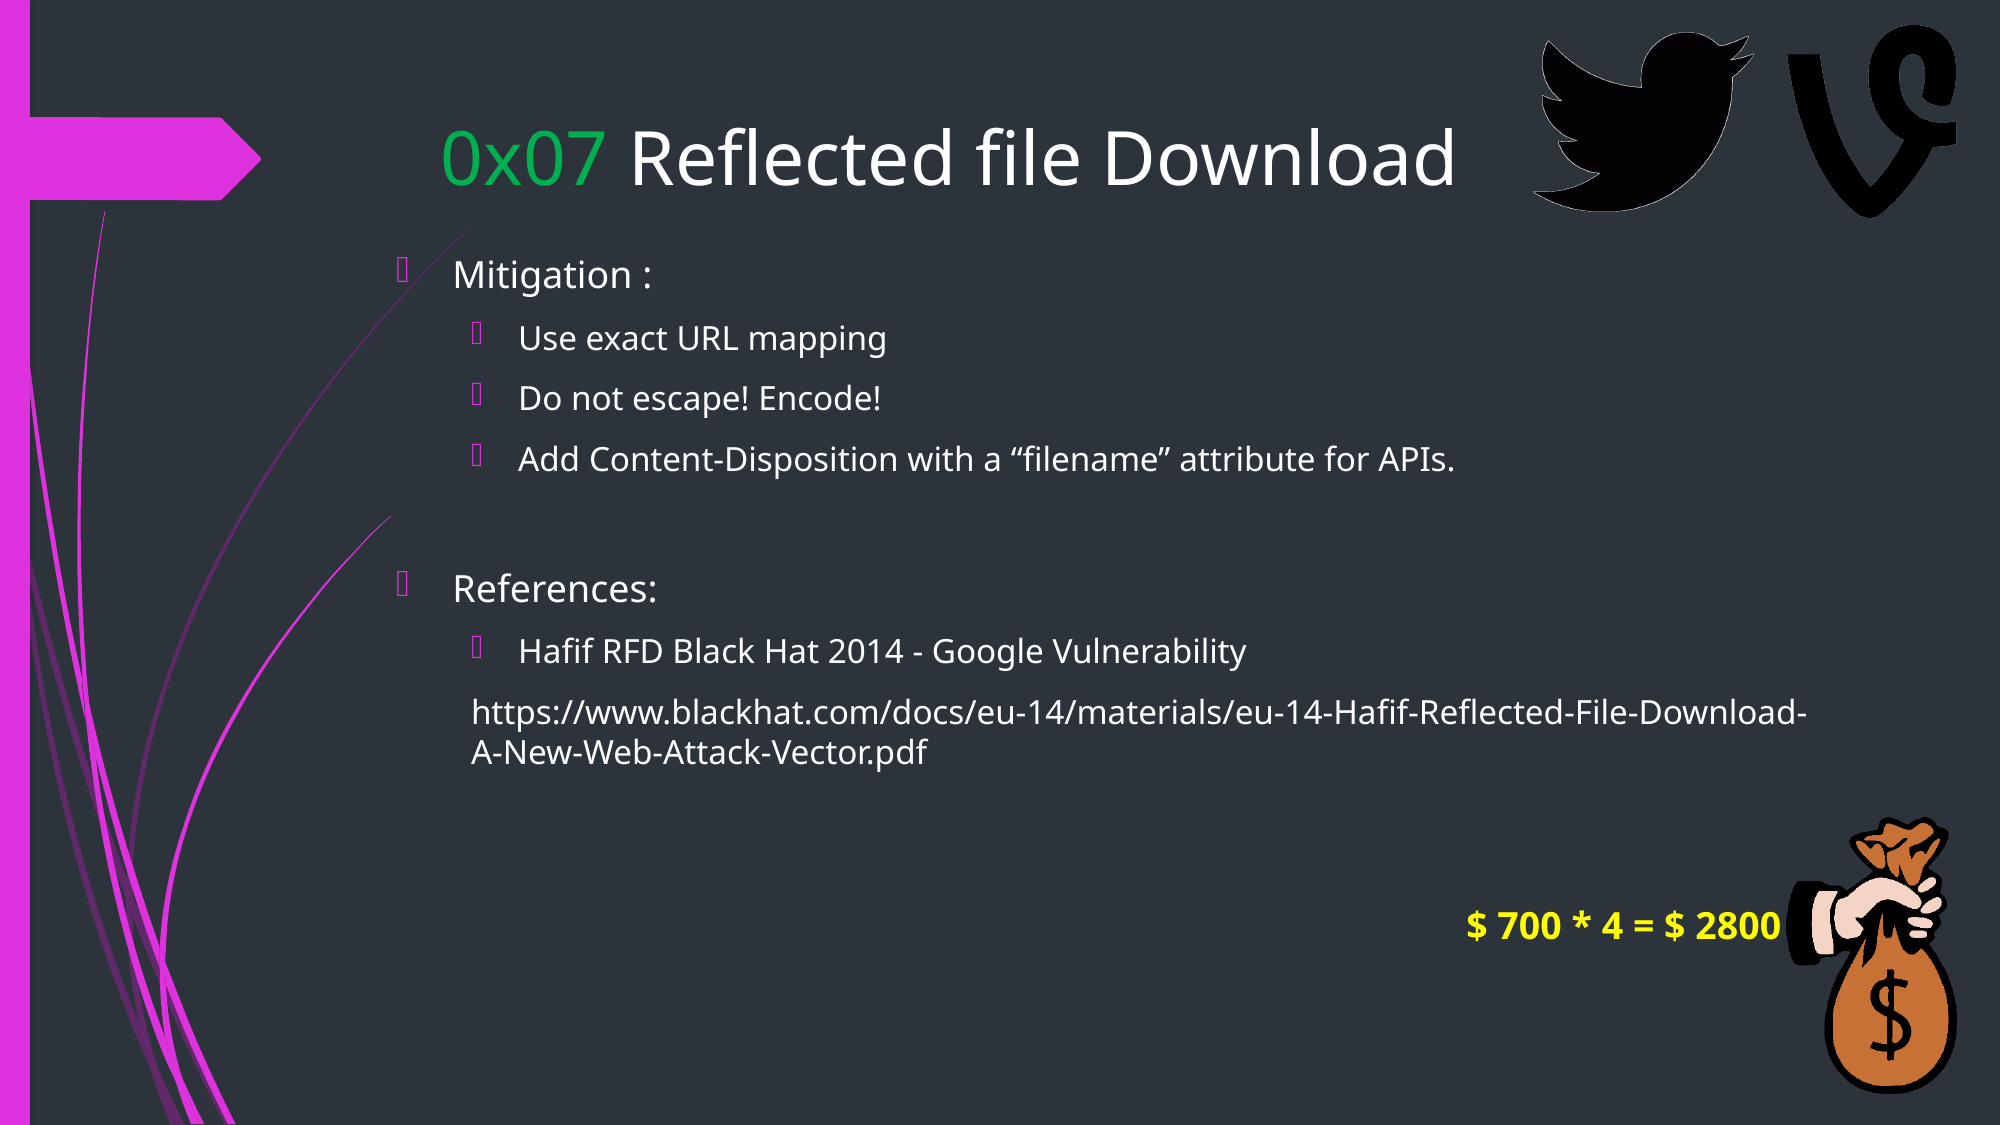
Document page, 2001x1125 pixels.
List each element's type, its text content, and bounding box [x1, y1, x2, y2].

picture [1533, 11, 1754, 232]
title 0x07 Reflected file Download [425, 102, 1888, 313]
picture [1785, 816, 1957, 1095]
list Mitigation : Use exact URL mapping Do not escape! Encode! Add Content-Disposition with a “filename” attribute for APIs. References: Hafif RFD Black Hat 2014 - Google Vulnerability https://www.blackhat.com/docs/eu-14/materials/eu-14-Hafif-Reflected-File-Download-A-New-Web-Attack-Vector.pdf [381, 243, 1850, 1063]
picture [1775, 25, 1968, 218]
text_box $ 700 * 4 = $ 2800 [1451, 894, 1781, 955]
